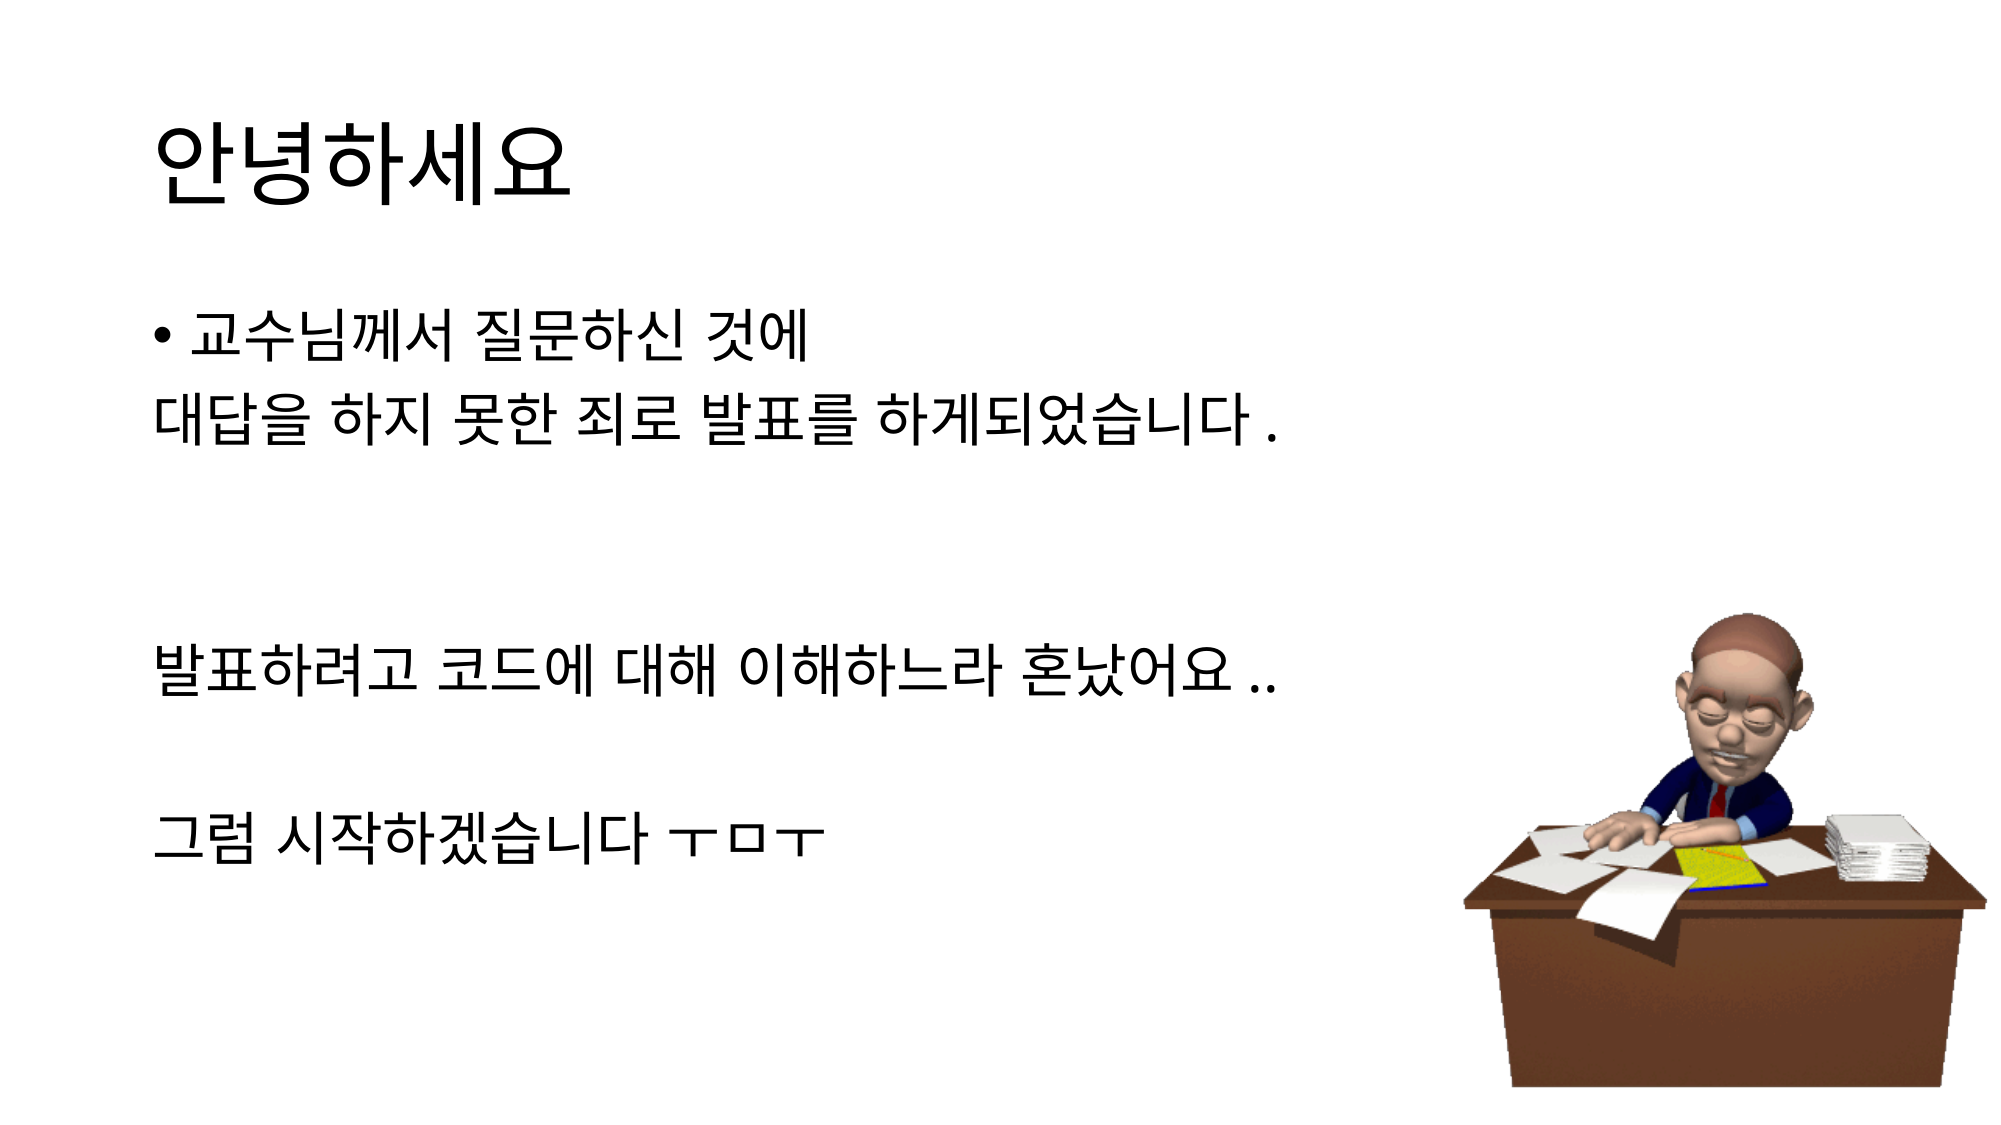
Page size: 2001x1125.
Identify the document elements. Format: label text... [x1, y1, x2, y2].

list 교수님께서 질문하신 것에 대답을 하지 못한 죄로 발표를 하게되었습니다. 발표하려고 코드에 대해 이해하느라 혼났어요.. 그럼 시작하겠습니다 ㅜㅁㅜ [137, 299, 1863, 1014]
picture [1451, 535, 2000, 1125]
title 안녕하세요 [137, 59, 1863, 278]
